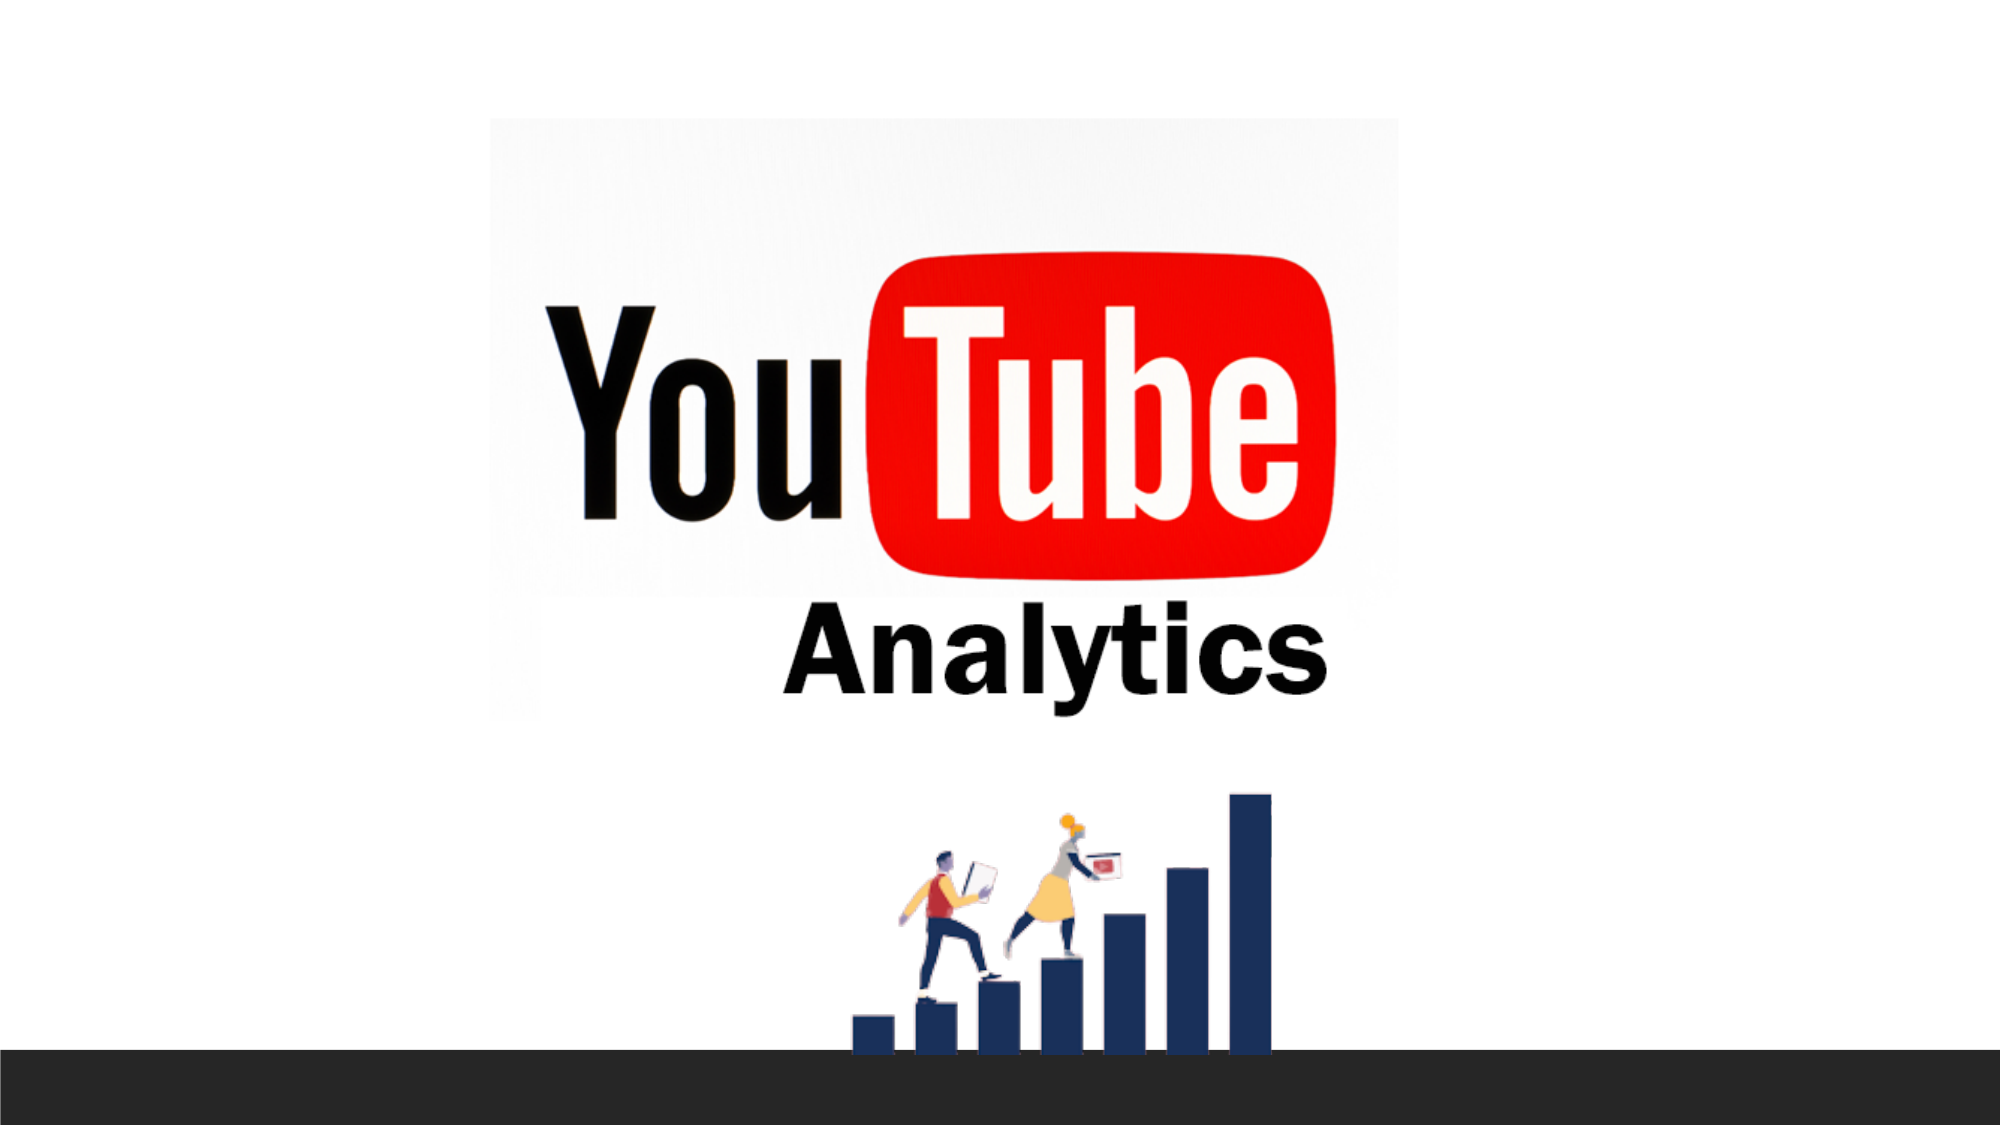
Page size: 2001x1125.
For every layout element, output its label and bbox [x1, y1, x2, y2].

picture [195, 45, 1692, 1056]
